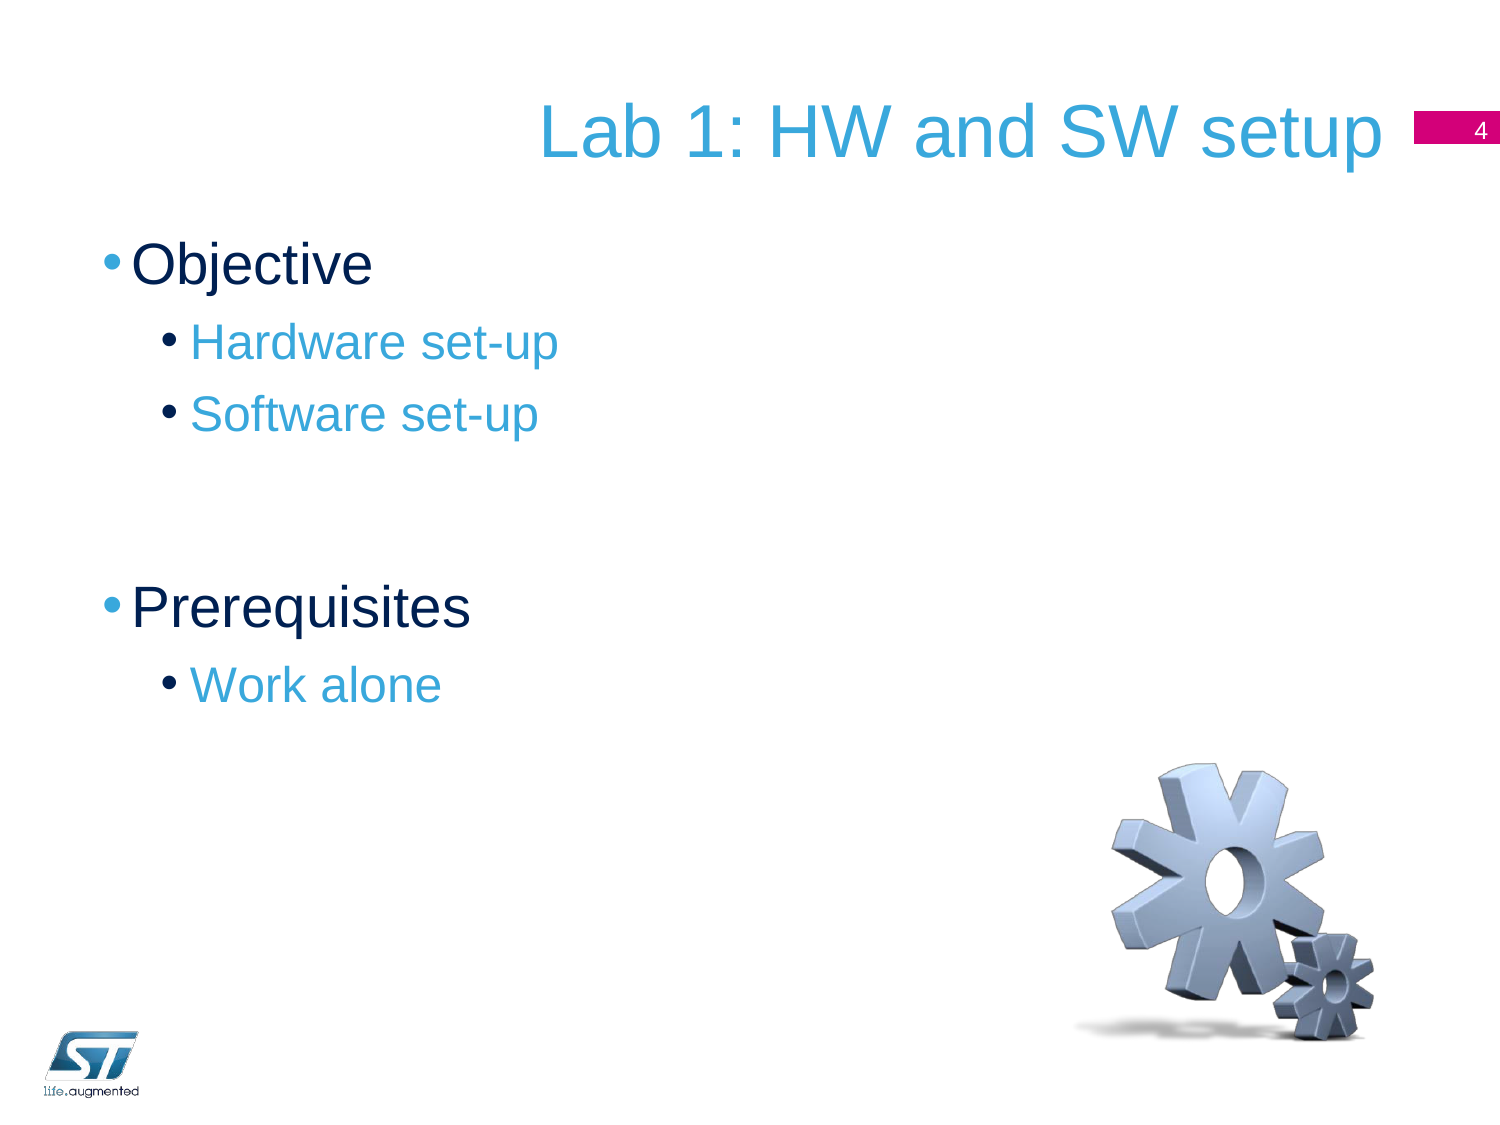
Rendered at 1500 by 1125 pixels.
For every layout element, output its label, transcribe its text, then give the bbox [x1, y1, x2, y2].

text_box [1413, 111, 1500, 144]
text_box Objective Hardware set-up Software set-up Prerequisites Work alone [100, 226, 563, 712]
text_box 4 [1472, 114, 1491, 145]
text_box [1045, 760, 1388, 1045]
title Lab 1: HW and SW setup [112, 82, 1387, 271]
picture [36, 1022, 147, 1104]
